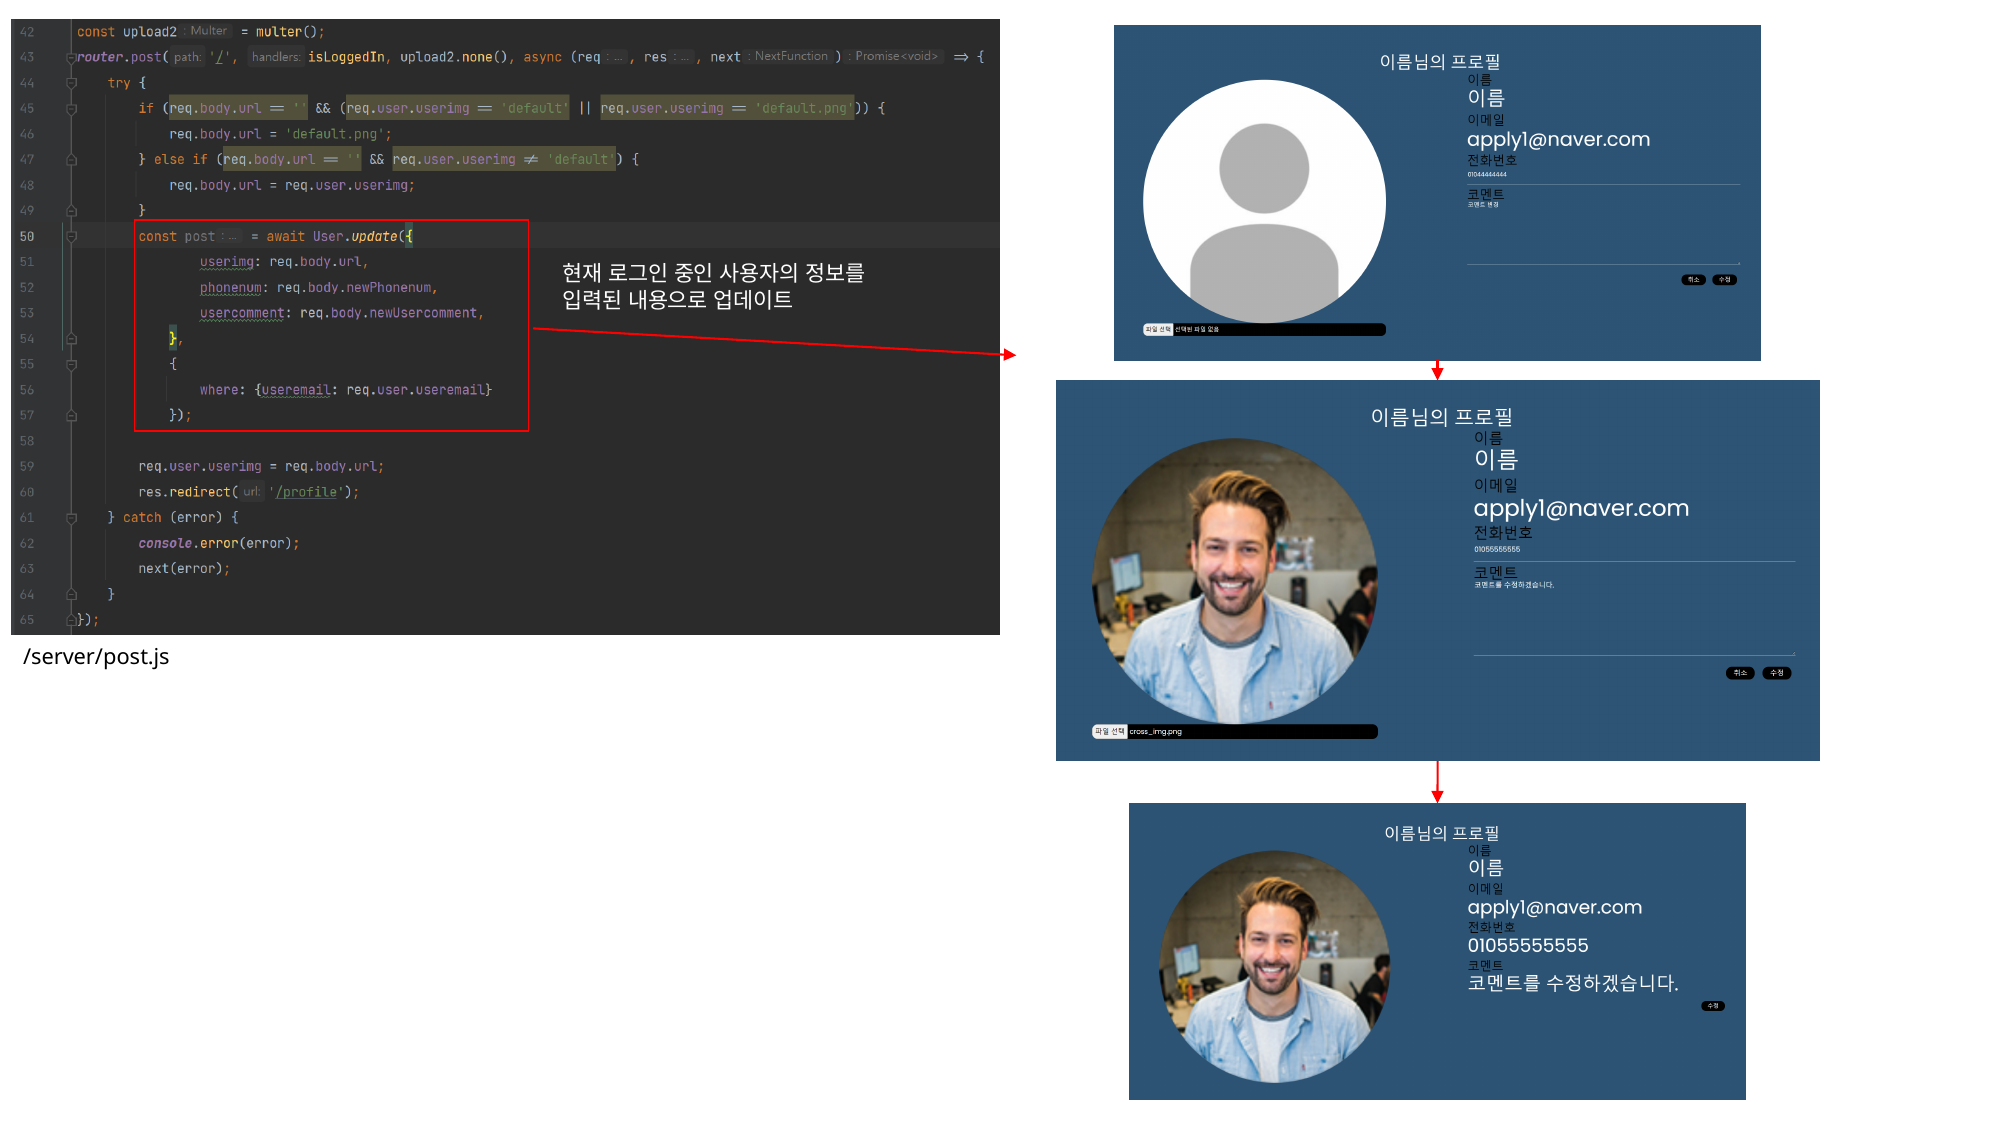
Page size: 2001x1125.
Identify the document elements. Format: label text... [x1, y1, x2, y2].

picture [1129, 803, 1746, 1100]
picture [1114, 25, 1761, 361]
picture [11, 19, 1000, 635]
text_box /server/post.js [8, 634, 185, 676]
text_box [533, 328, 1017, 356]
picture [1055, 380, 1820, 762]
